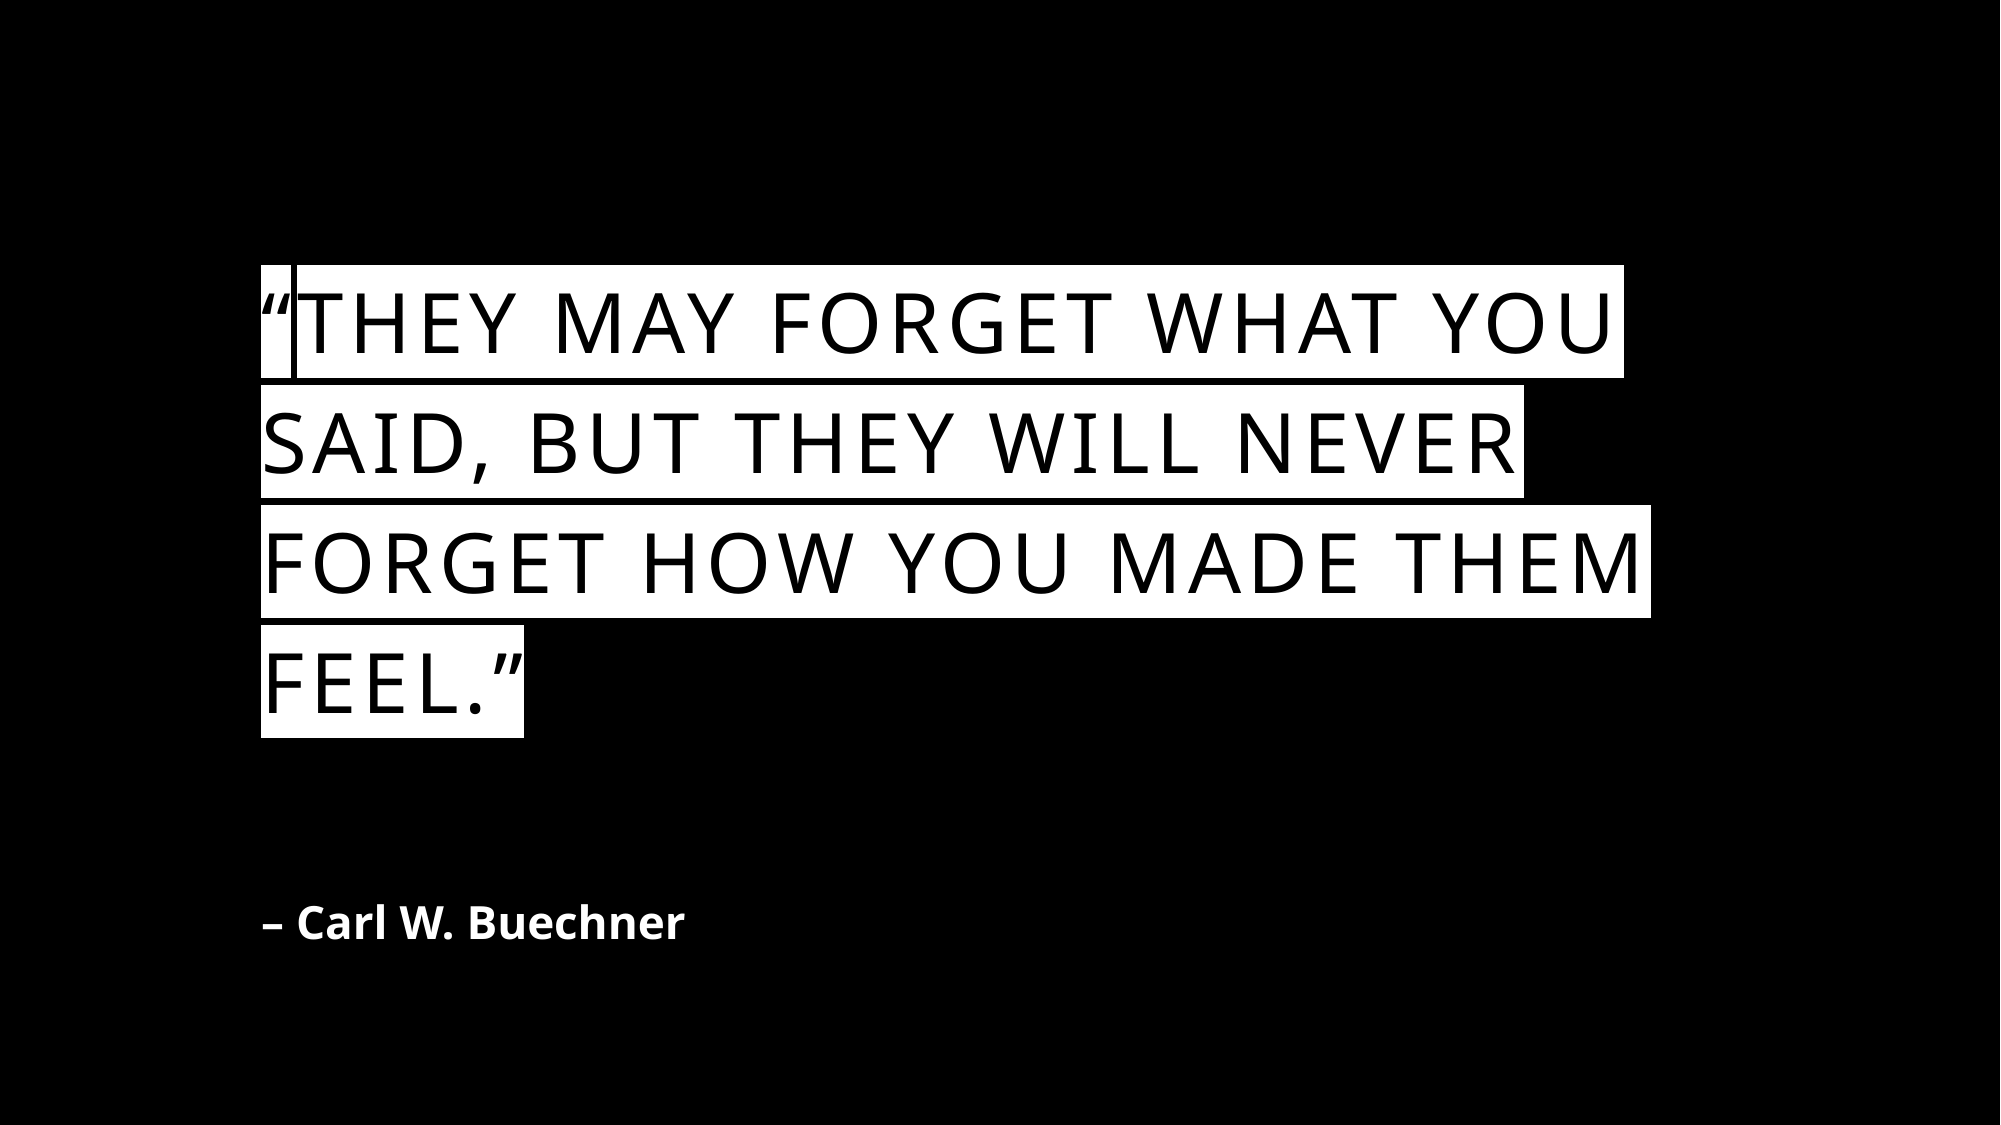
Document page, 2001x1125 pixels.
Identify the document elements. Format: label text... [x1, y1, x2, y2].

title “They may forget what you said, but they will never forget how you made them feel.” [246, 220, 1755, 761]
subtitle – Carl W. Buechner [246, 877, 1755, 954]
